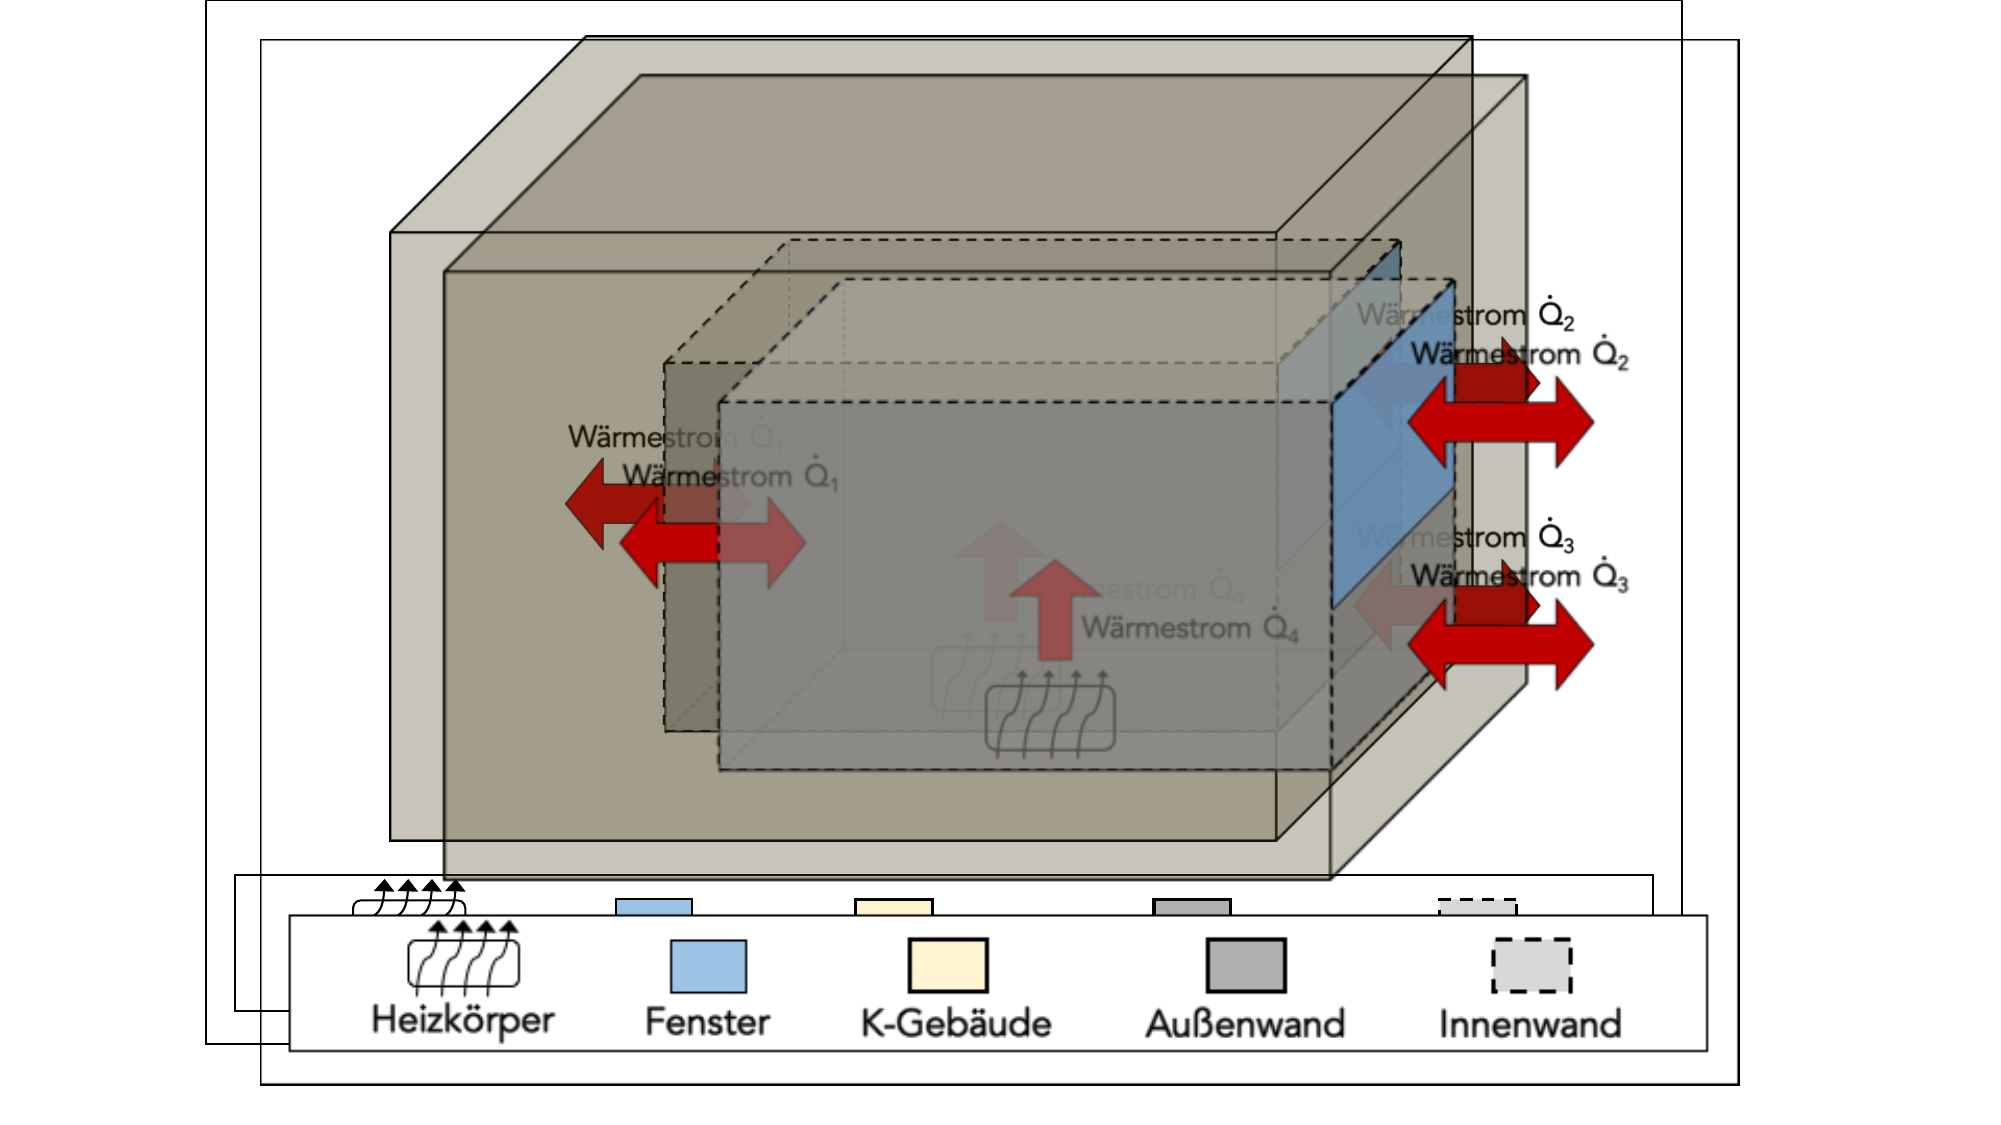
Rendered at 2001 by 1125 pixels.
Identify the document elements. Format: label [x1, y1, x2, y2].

text_box [205, 0, 1683, 1045]
picture [260, 35, 1740, 1086]
text_box [234, 874, 260, 1012]
